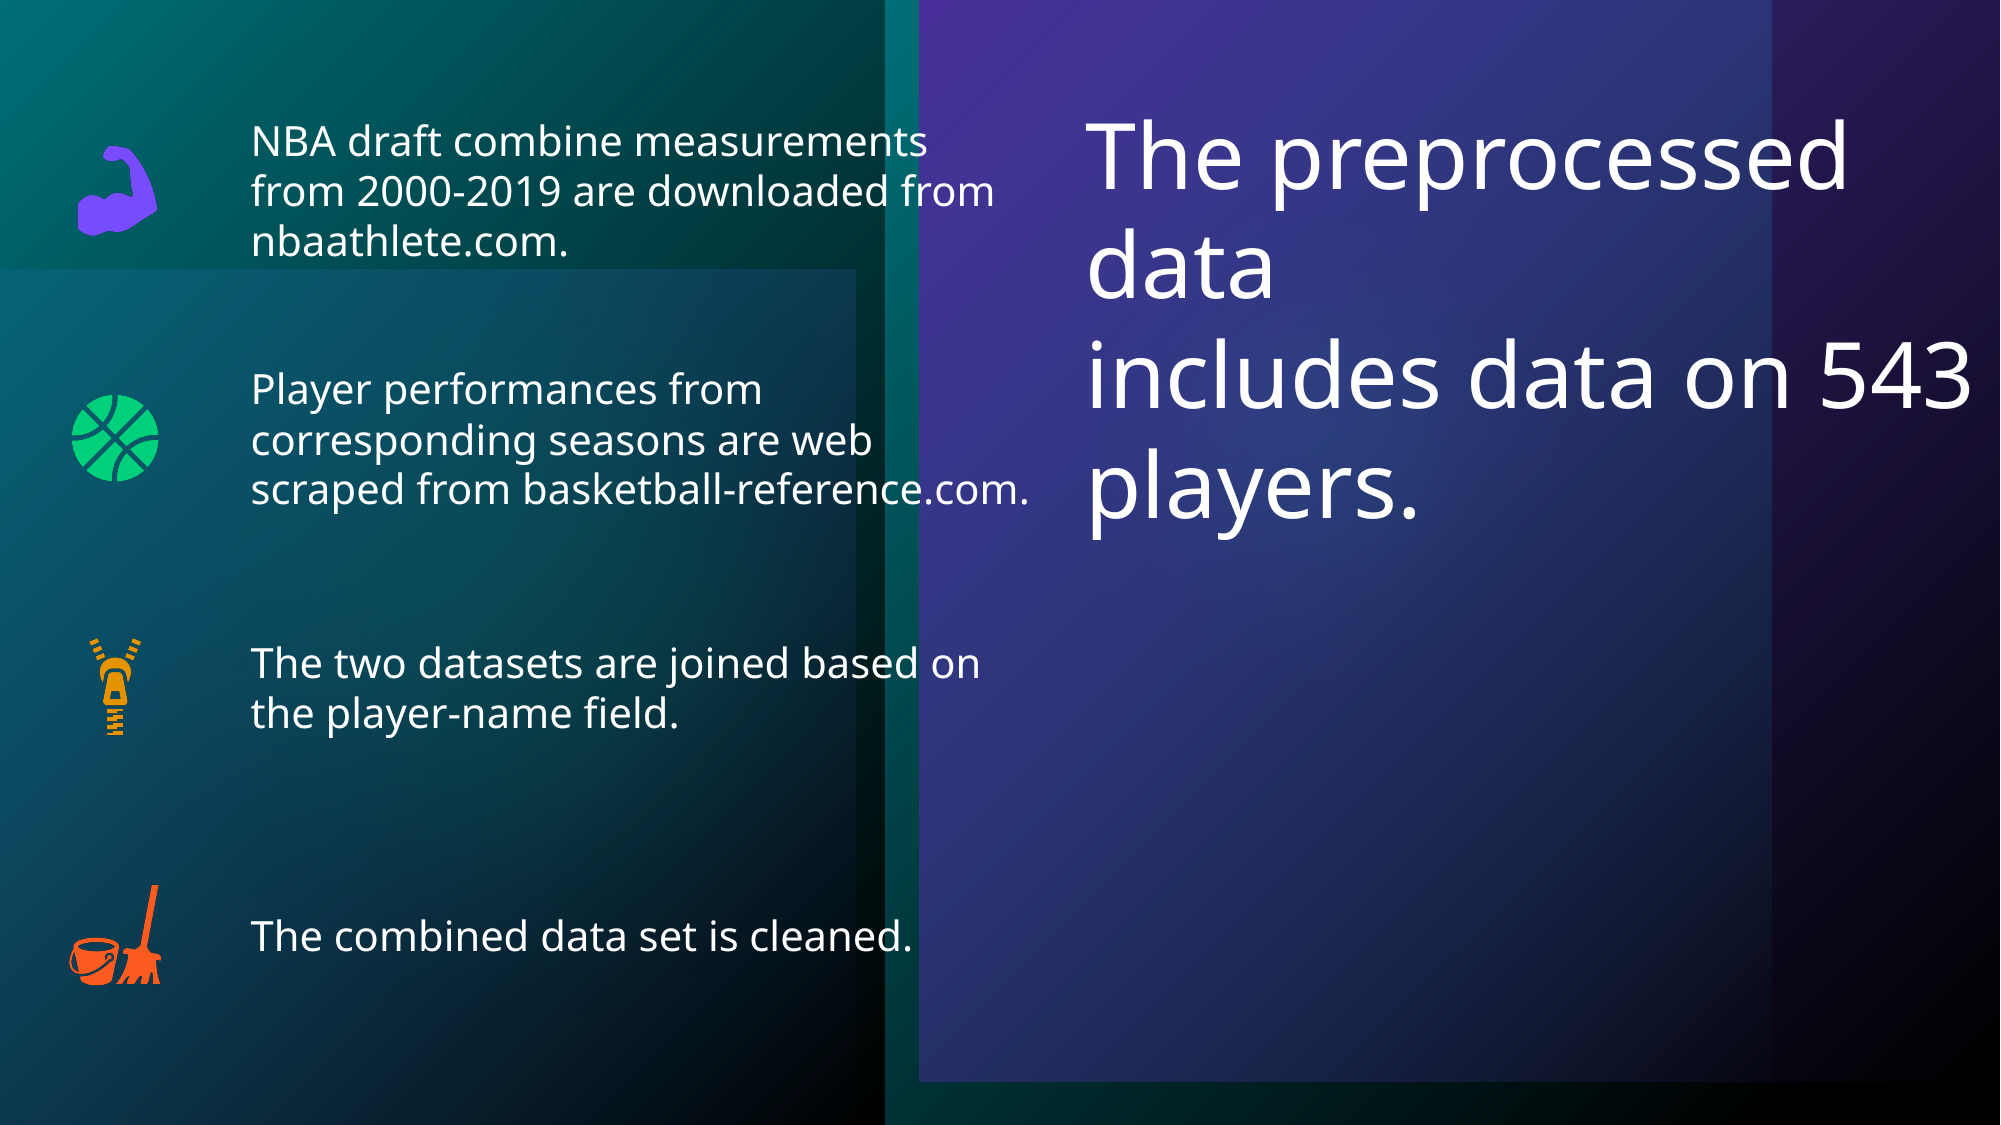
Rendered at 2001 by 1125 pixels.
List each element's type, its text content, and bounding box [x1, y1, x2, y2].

text_box The preprocessed data includes data on 543 players. [1070, 90, 2000, 545]
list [0, 90, 1052, 1035]
